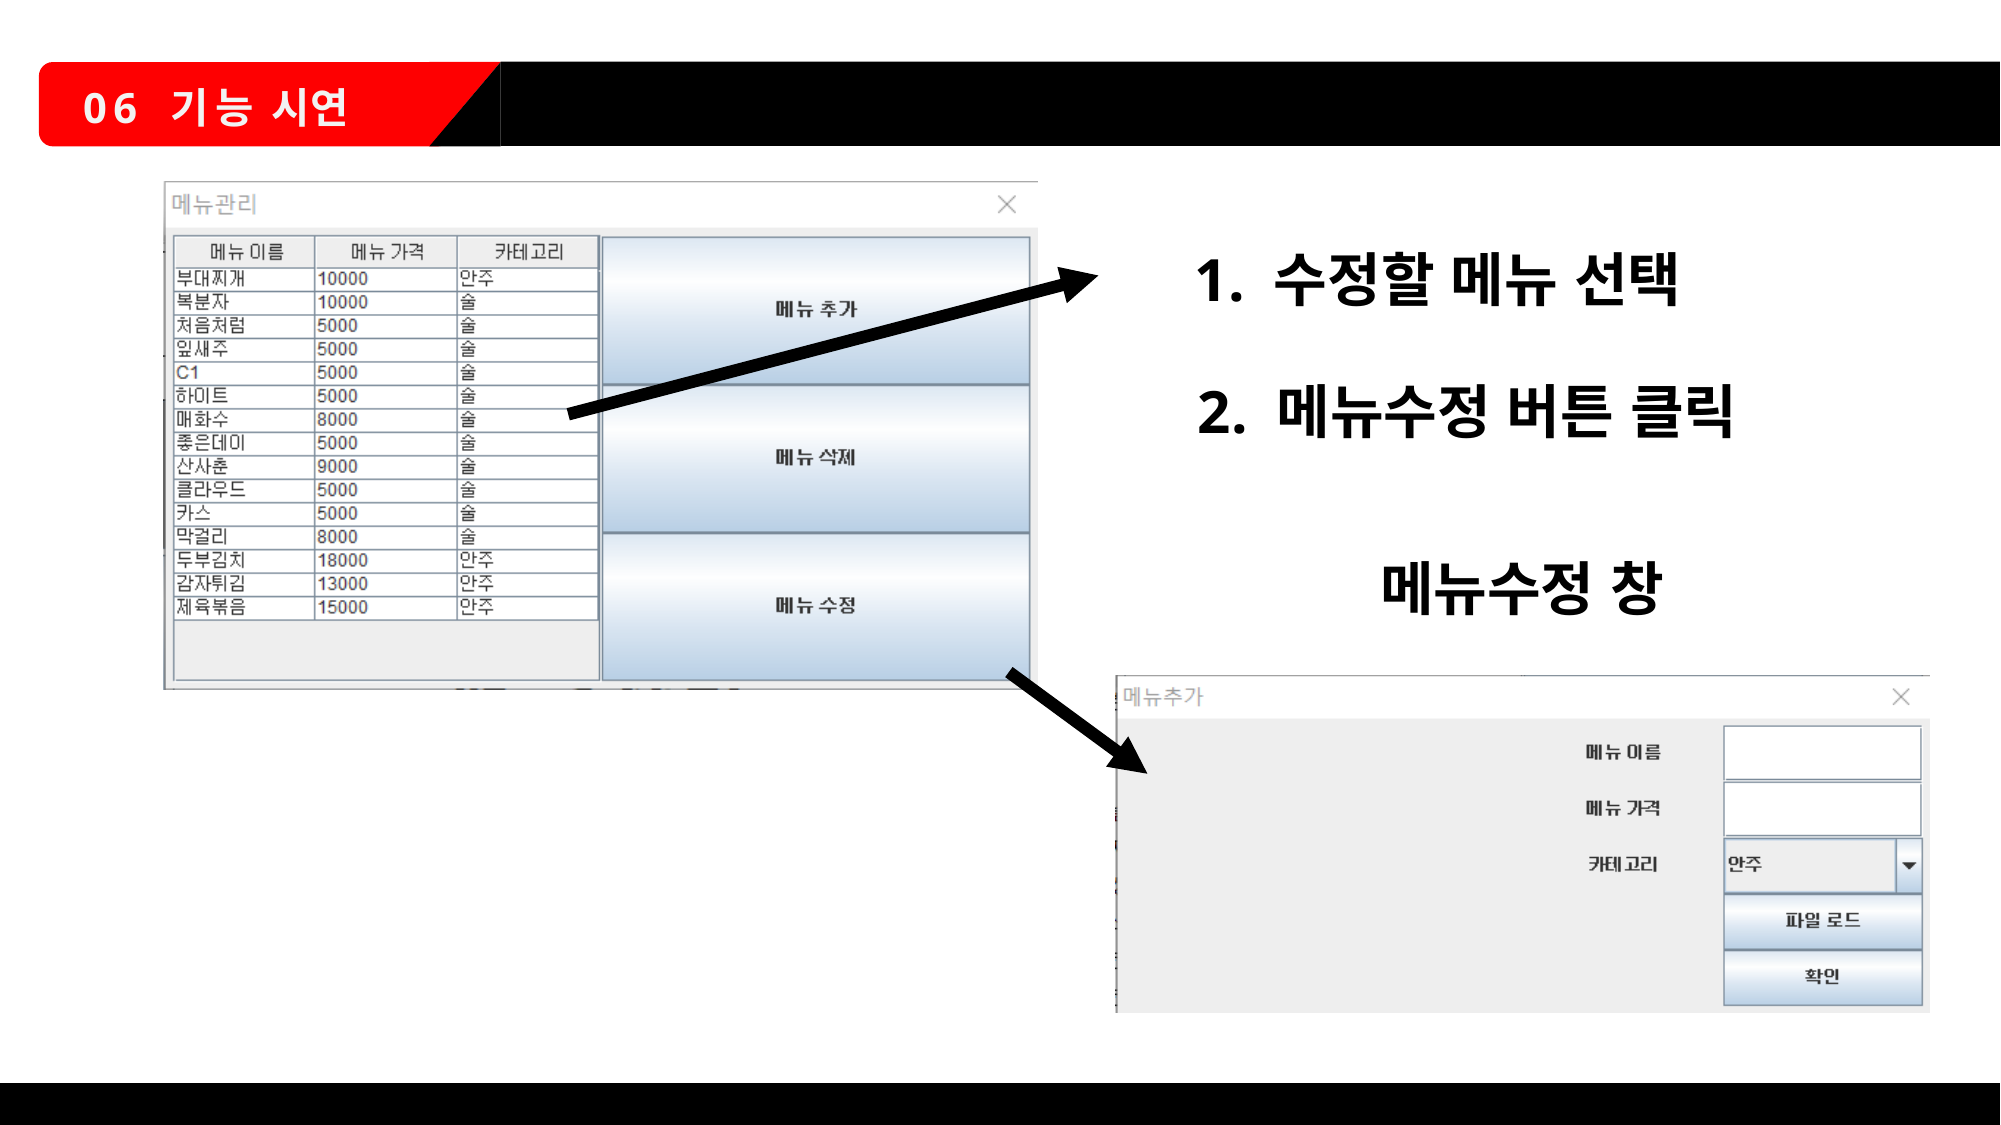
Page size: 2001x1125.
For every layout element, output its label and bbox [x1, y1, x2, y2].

text_box [1182, 367, 1753, 453]
picture [163, 181, 1038, 690]
text_box [1365, 544, 1680, 630]
text_box [1180, 235, 1696, 321]
text_box [0, 20, 2000, 150]
text_box [0, 1082, 2000, 1125]
picture [1115, 675, 1930, 1013]
text_box [568, 275, 1099, 415]
text_box [1008, 672, 1148, 774]
